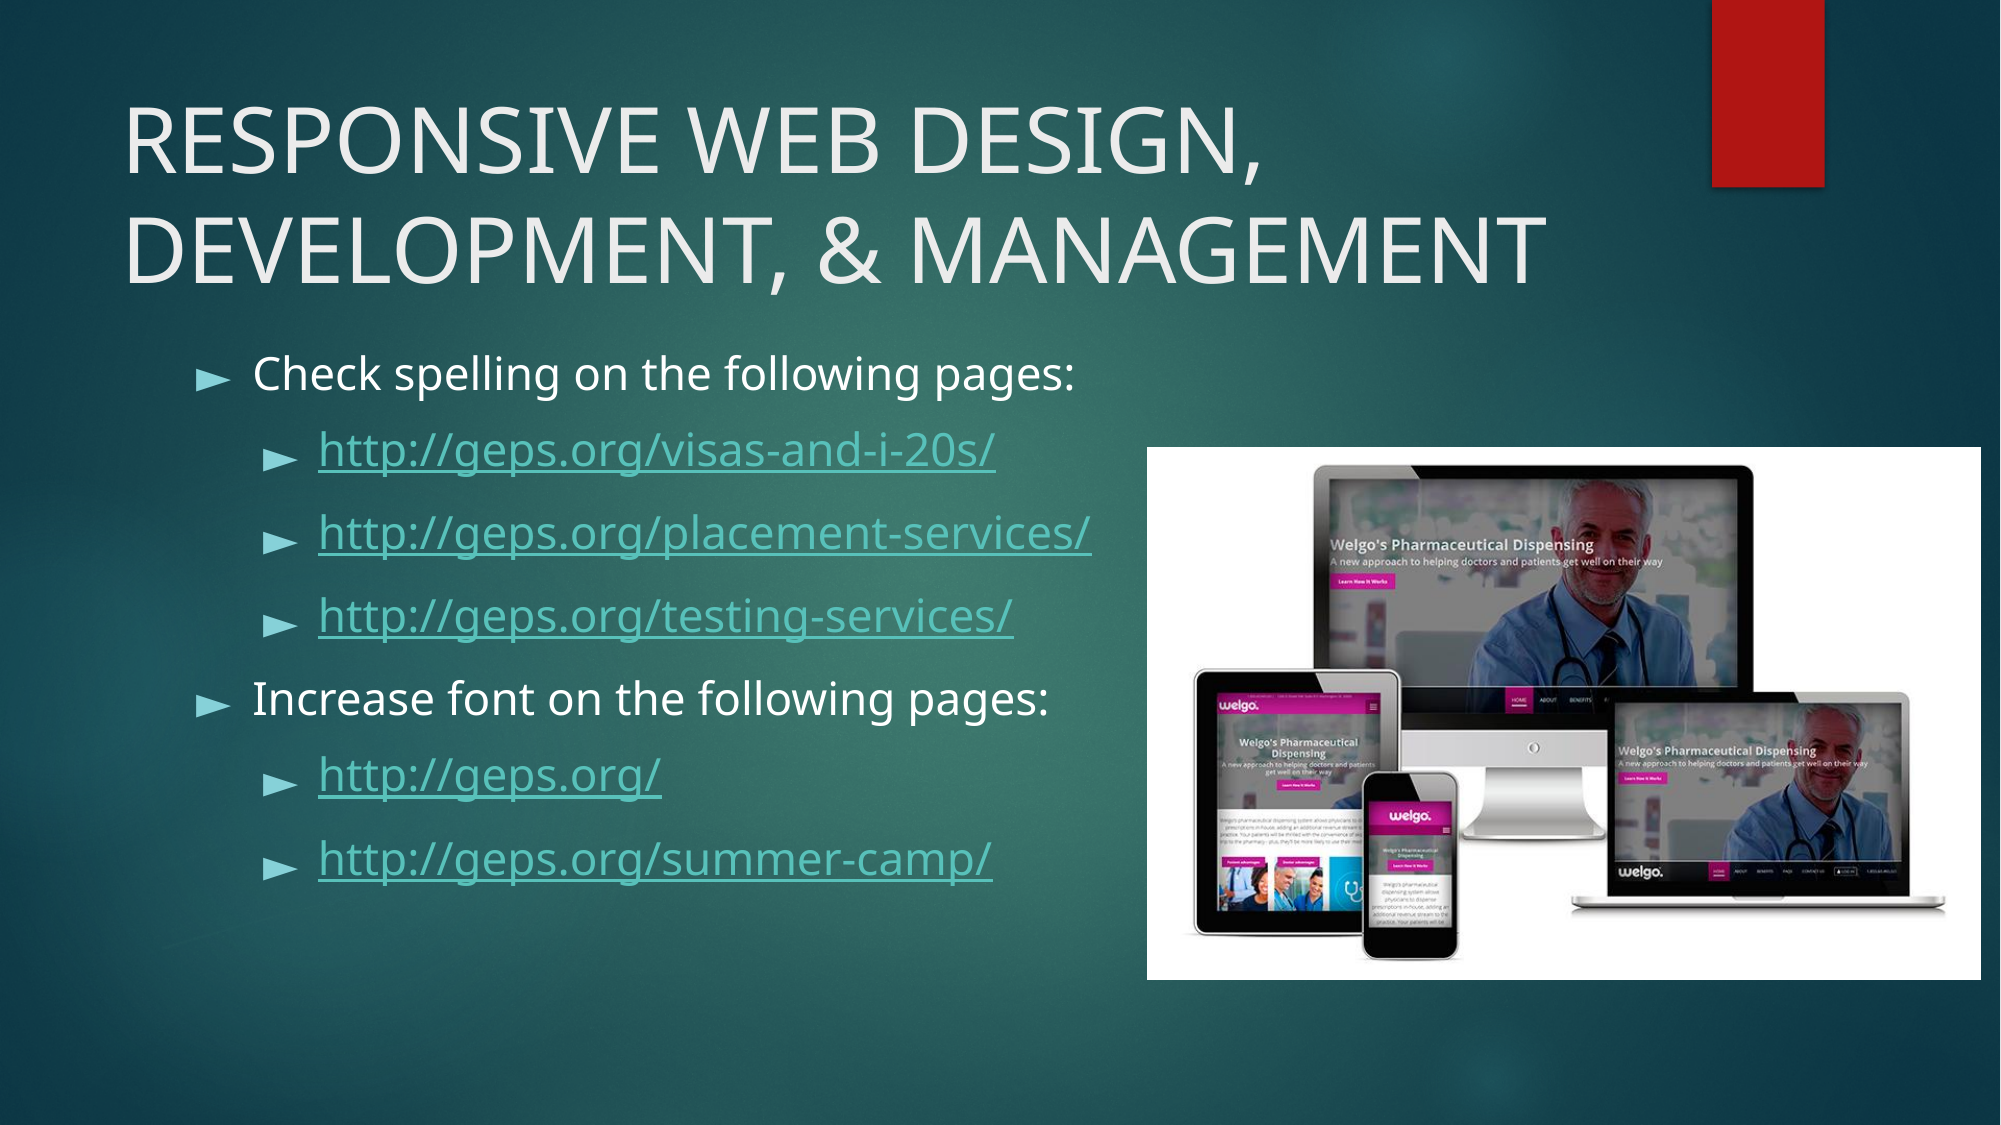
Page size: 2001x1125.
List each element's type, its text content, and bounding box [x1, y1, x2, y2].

title RESPONSIVE WEB DESIGN, DEVELOPMENT, & MANAGEMENT [106, 74, 1803, 304]
list Check spelling on the following pages: http://geps.org/visas-and-i-20s/ http://geps.org/placement-services/ http://geps.org/testing-services/ Increase font on the following pages: http://geps.org/ http://geps.org/summer-camp/ [181, 336, 1199, 1091]
picture [0, 0, 2001, 1125]
